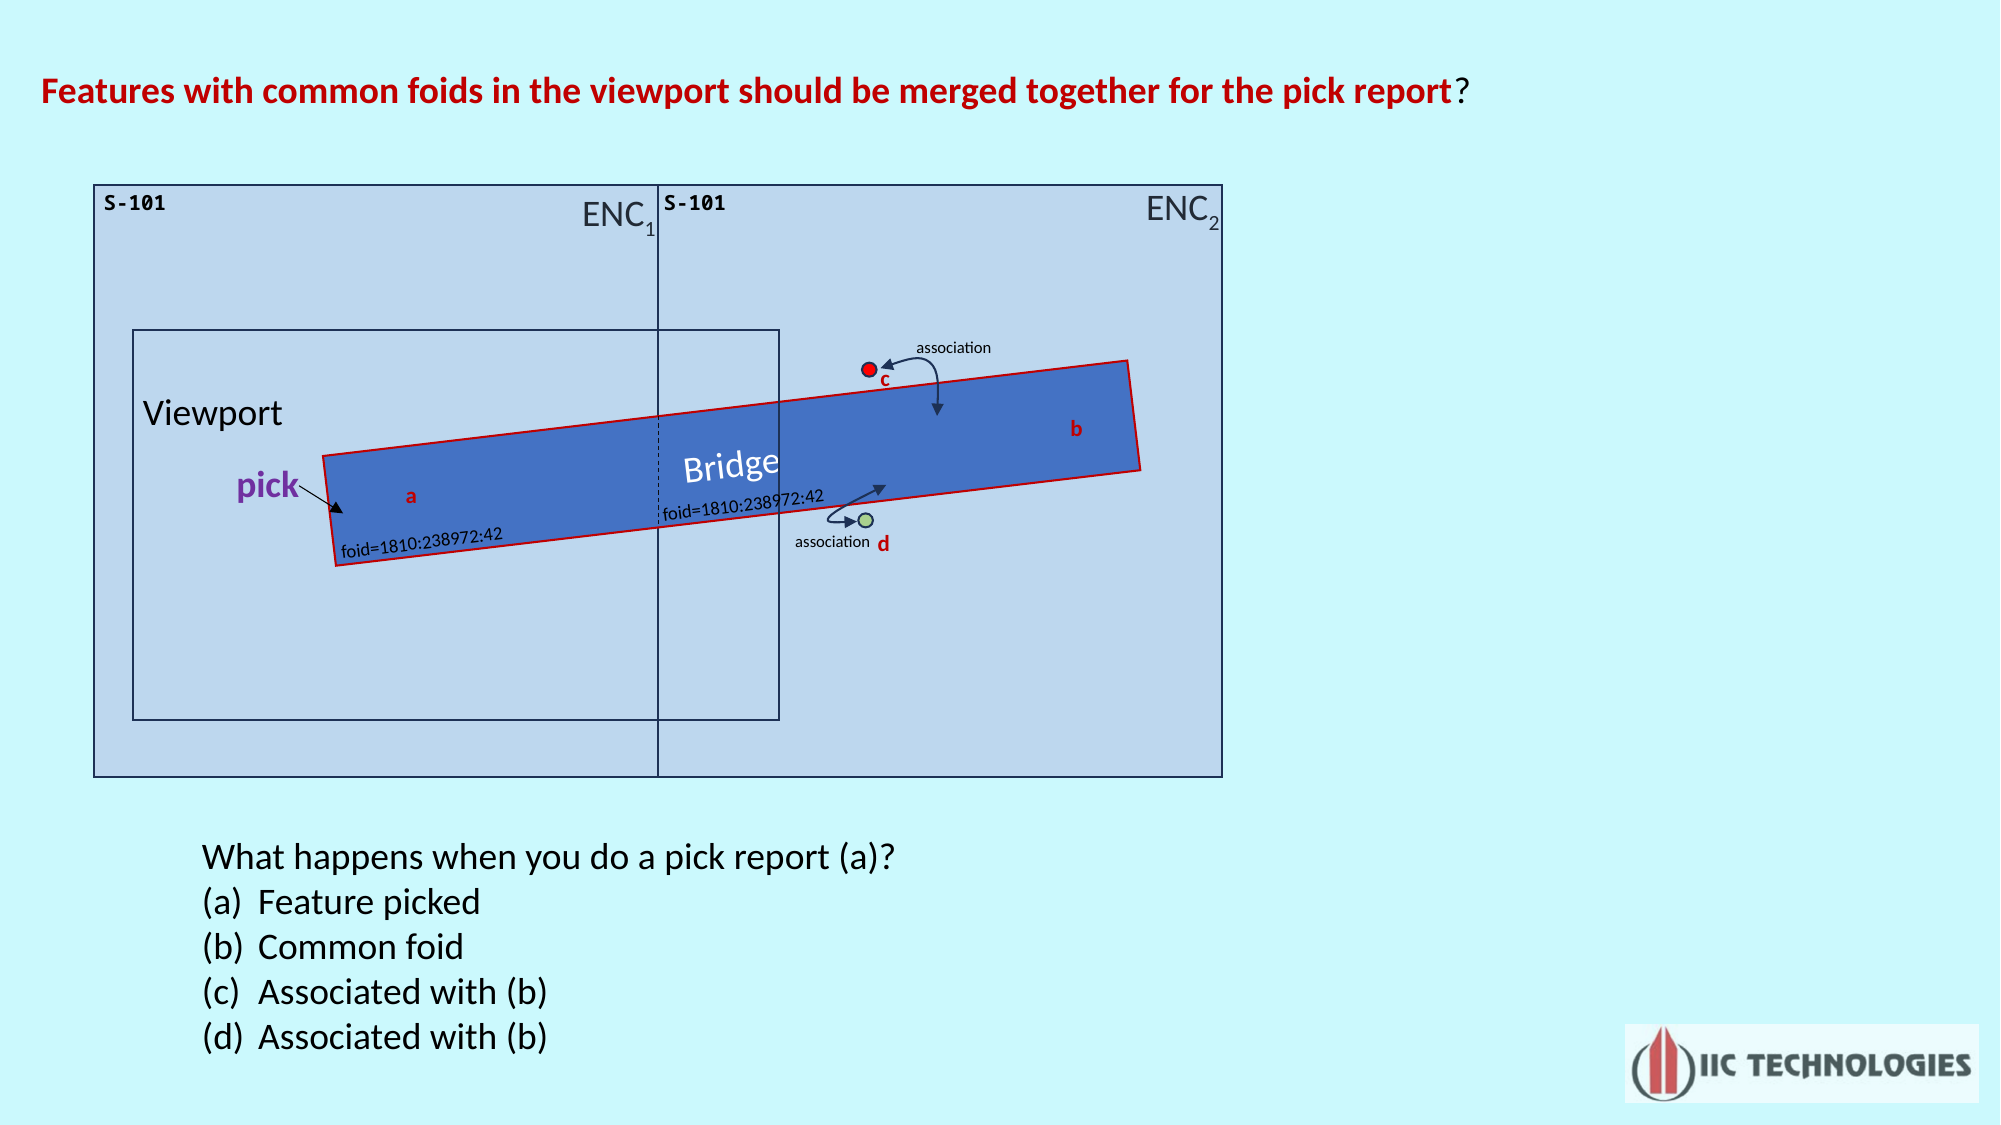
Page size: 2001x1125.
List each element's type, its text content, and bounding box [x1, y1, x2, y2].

text_box c [865, 356, 905, 399]
text_box S-101 [648, 181, 743, 222]
text_box foid=1810:238972:42 [645, 473, 841, 534]
text_box association [780, 523, 886, 559]
text_box ENC1 [567, 181, 671, 248]
text_box foid=1810:238972:42 [324, 511, 520, 572]
text_box [857, 512, 874, 523]
text_box [826, 484, 887, 523]
text_box [132, 329, 780, 721]
text_box Bridge [780, 359, 1142, 506]
text_box [880, 358, 944, 416]
text_box [860, 362, 865, 377]
text_box [93, 184, 657, 778]
text_box ENC2 [1131, 175, 1235, 242]
text_box What happens when you do a pick report (a)? Feature picked Common foid Associated with (b) Associated with (b) [187, 824, 921, 1065]
text_box S-101 [88, 181, 183, 222]
text_box d [863, 520, 905, 563]
text_box b [1055, 406, 1098, 449]
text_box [299, 485, 344, 514]
text_box pick [221, 452, 315, 513]
text_box [657, 184, 1223, 778]
text_box Viewport [128, 380, 298, 441]
text_box id=GB00,00540 [1625, 1024, 1979, 1103]
text_box a [390, 473, 432, 516]
text_box association [901, 329, 1007, 365]
text_box Features with common foids in the viewport should be merged together for the pick report? [26, 49, 1735, 119]
